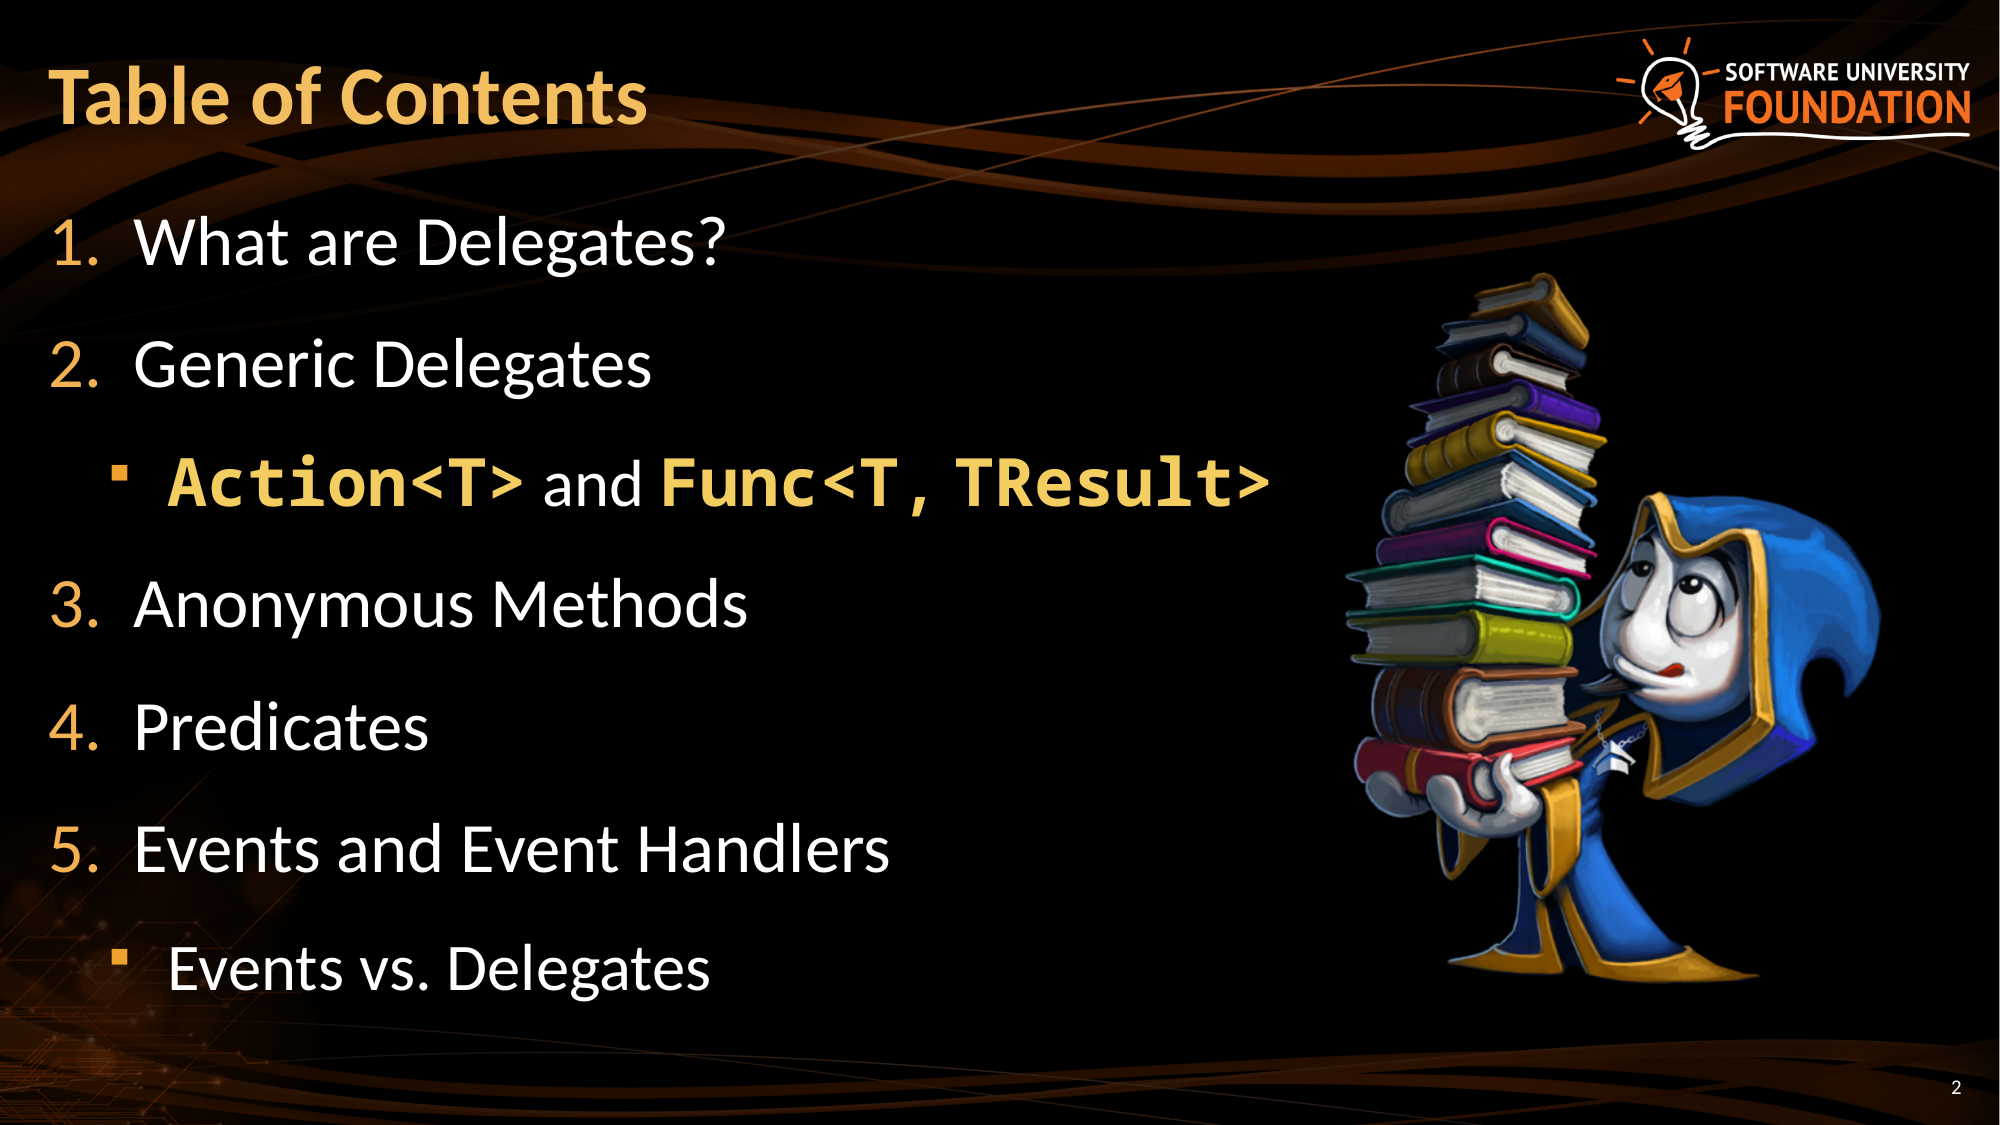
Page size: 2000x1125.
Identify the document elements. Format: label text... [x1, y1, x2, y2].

picture [0, 0, 2000, 1125]
list What are Delegates? Generic Delegates Action<T> and Func<T, TResult> Anonymous Methods Predicates Events and Event Handlers Events vs. Delegates [31, 188, 1968, 1103]
title Table of Contents [30, 6, 1602, 189]
